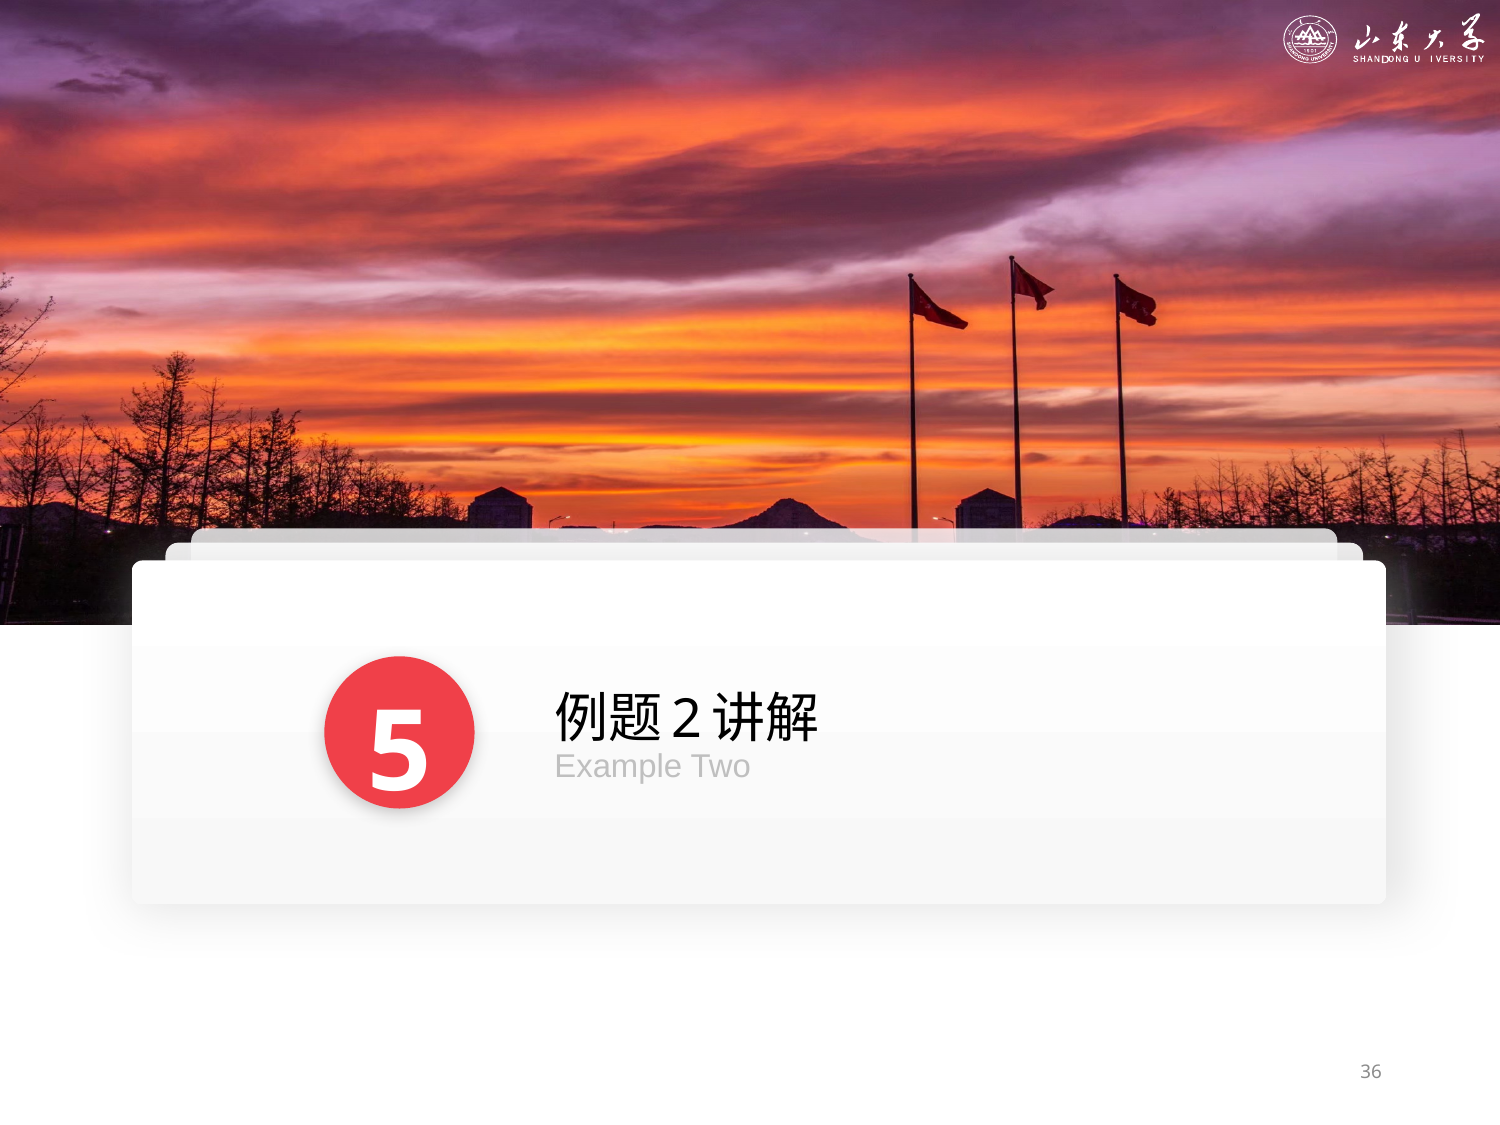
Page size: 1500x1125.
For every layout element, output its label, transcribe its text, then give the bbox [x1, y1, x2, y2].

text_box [1283, 12, 1485, 64]
slide_number 36 [1059, 1042, 1397, 1103]
chart [226, 615, 585, 825]
picture [0, 0, 1500, 625]
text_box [131, 528, 1387, 939]
